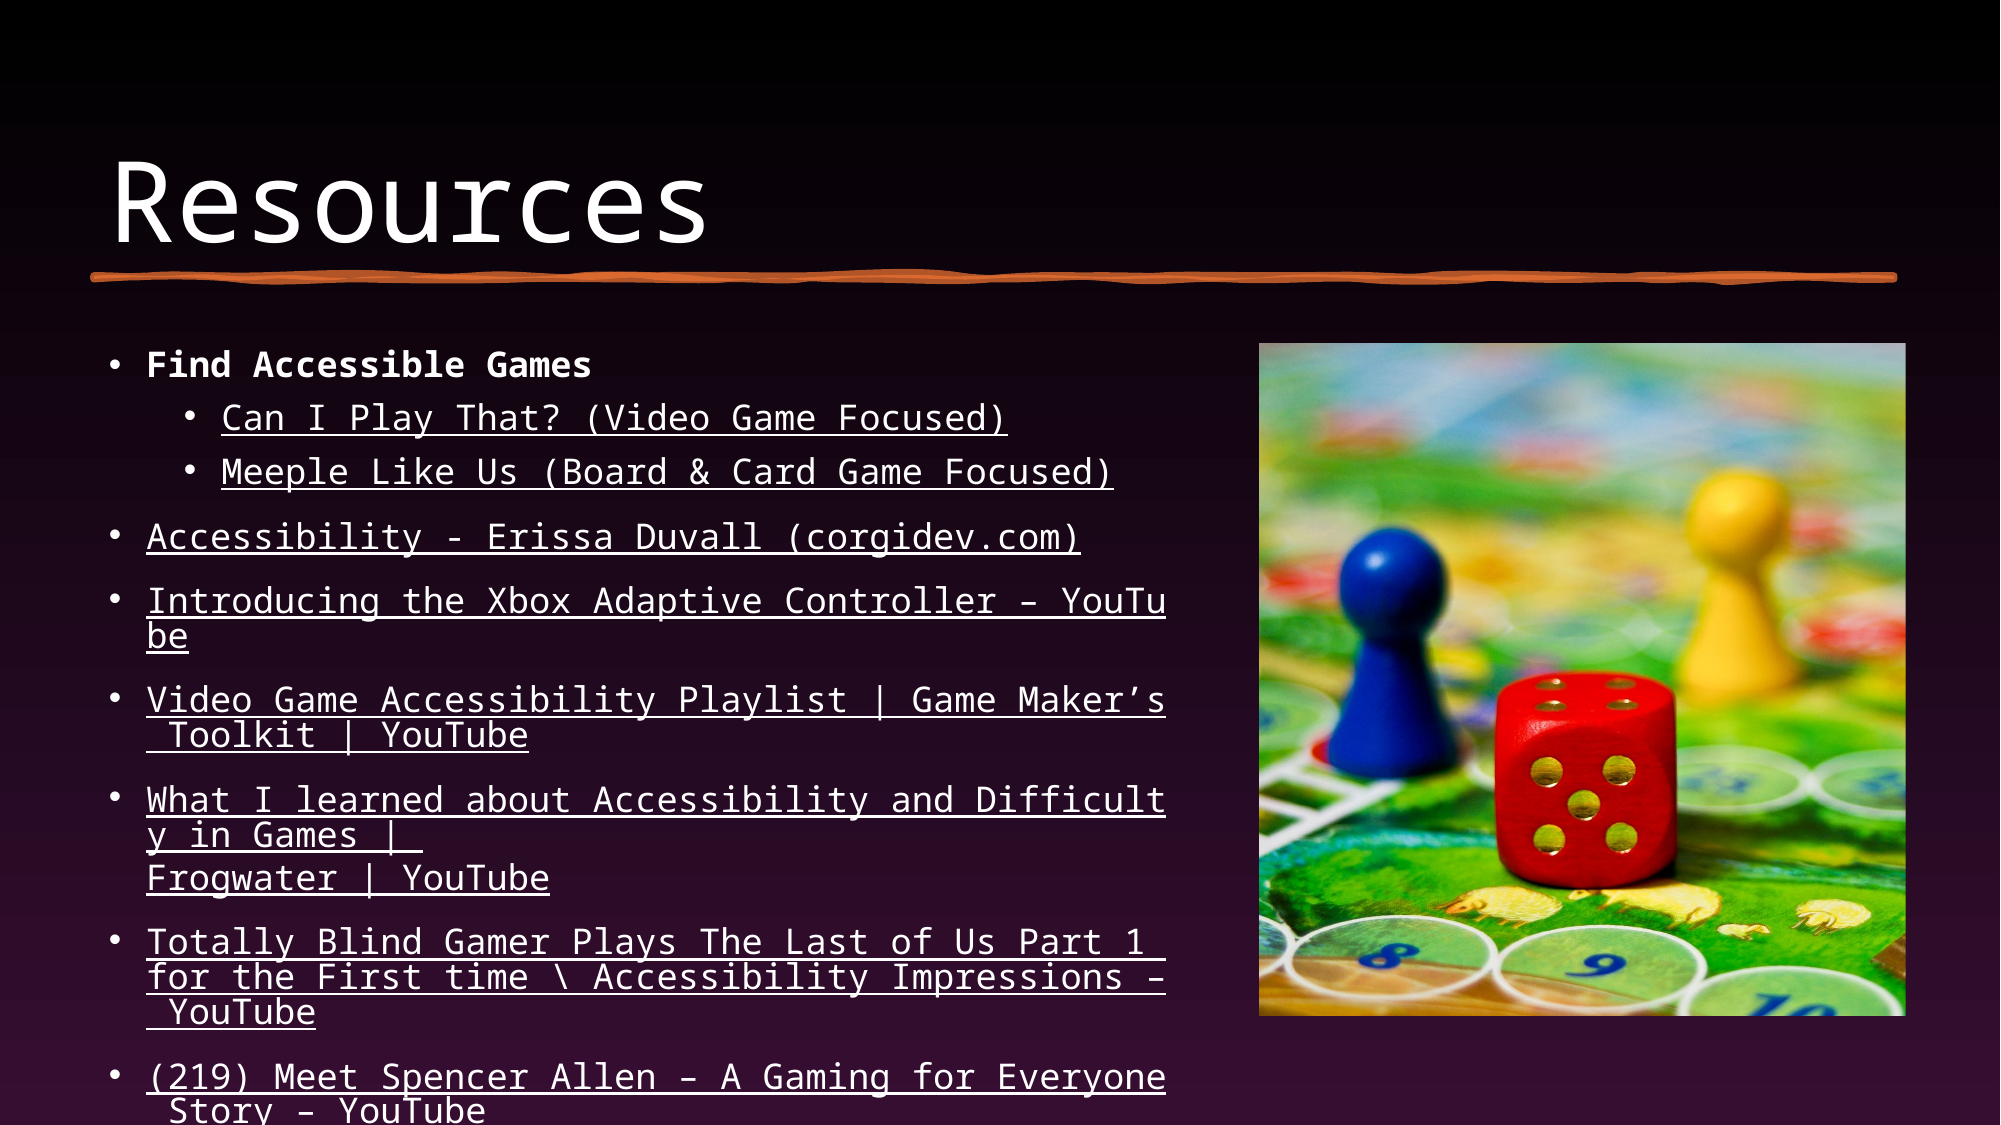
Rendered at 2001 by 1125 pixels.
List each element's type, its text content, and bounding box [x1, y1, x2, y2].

picture [1258, 342, 1907, 1016]
text_box [92, 270, 1896, 283]
title Resources [93, 39, 1902, 275]
list Find Accessible Games Can I Play That? (Video Game Focused) Meeple Like Us (Board & Card Game Focused) Accessibility - Erissa Duvall (corgidev.com) Introducing the Xbox Adaptive Controller – YouTube Video Game Accessibility Playlist | Game Maker’s Toolkit | YouTube What I learned about Accessibility and Difficulty in Games | Frogwater | YouTube Totally Blind Gamer Plays The Last of Us Part 1 for the First time \ Accessibility Impressions – YouTube (219) Meet Spencer Allen – A Gaming for Everyone Story – YouTube AbleGamers - Combating Social Isolation Through Play [93, 339, 1196, 1016]
text_box [0, 0, 2000, 1125]
